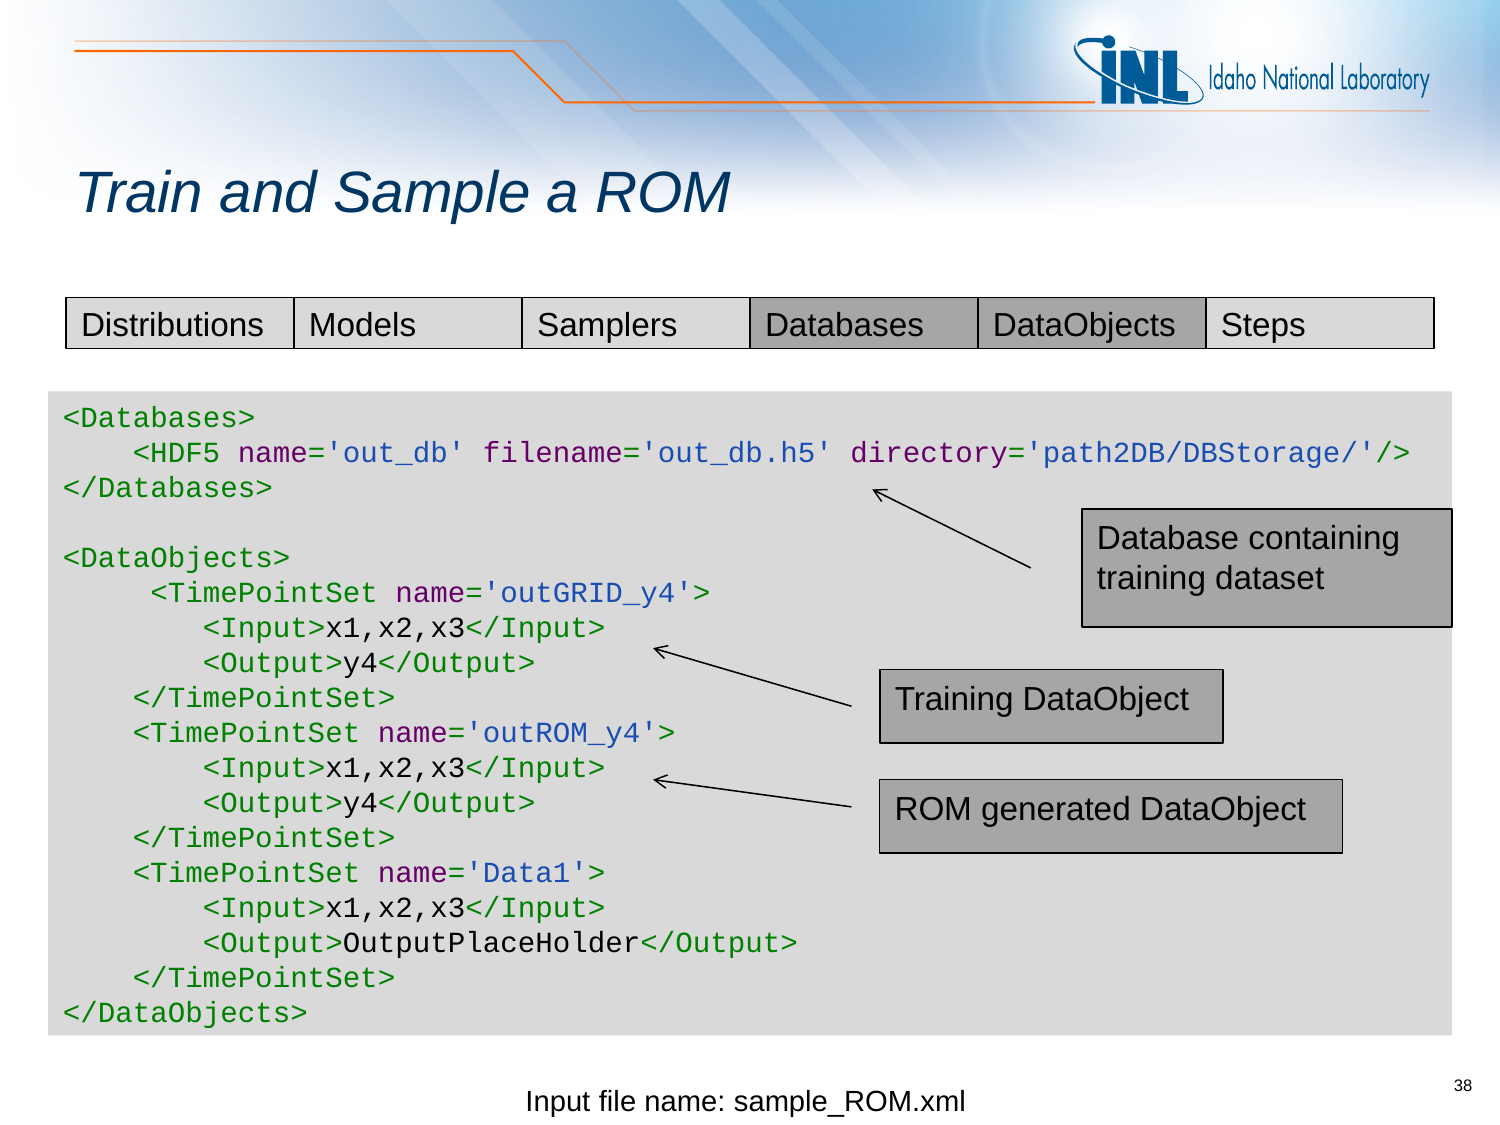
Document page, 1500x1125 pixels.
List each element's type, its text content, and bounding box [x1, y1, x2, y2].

text_box Distributions [66, 297, 293, 349]
text_box Databases [750, 297, 977, 349]
text_box Samplers [522, 297, 750, 349]
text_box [871, 489, 1031, 569]
text_box Steps [1205, 297, 1434, 349]
text_box DataObjects [977, 297, 1205, 349]
text_box ROM generated DataObject [879, 779, 1343, 854]
text_box Training DataObject [879, 669, 1223, 743]
text_box <Databases> <HDF5 name='out_db' filename='out_db.h5' directory='path2DB/DBStorage/'/> </Databases> <DataObjects> <TimePointSet name='outGRID_y4'> <Input>x1,x2,x3</Input> <Output>y4</Output> </TimePointSet> <TimePointSet name='outROM_y4'> <Input>x1,x2,x3</Input> <Output>y4</Output> </TimePointSet> <TimePointSet name='Data1'> <Input>x1,x2,x3</Input> <Output>OutputPlaceHolder</Output> </TimePointSet> </DataObjects> [48, 391, 1452, 1036]
text_box Database containing training dataset [1081, 508, 1452, 628]
text_box Input file name: sample_ROM.xml [0, 1074, 1500, 1125]
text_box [652, 647, 852, 707]
picture [0, 0, 1500, 1074]
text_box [652, 779, 852, 808]
title Train and Sample a ROM [74, 164, 1426, 227]
text_box Models [293, 297, 522, 349]
